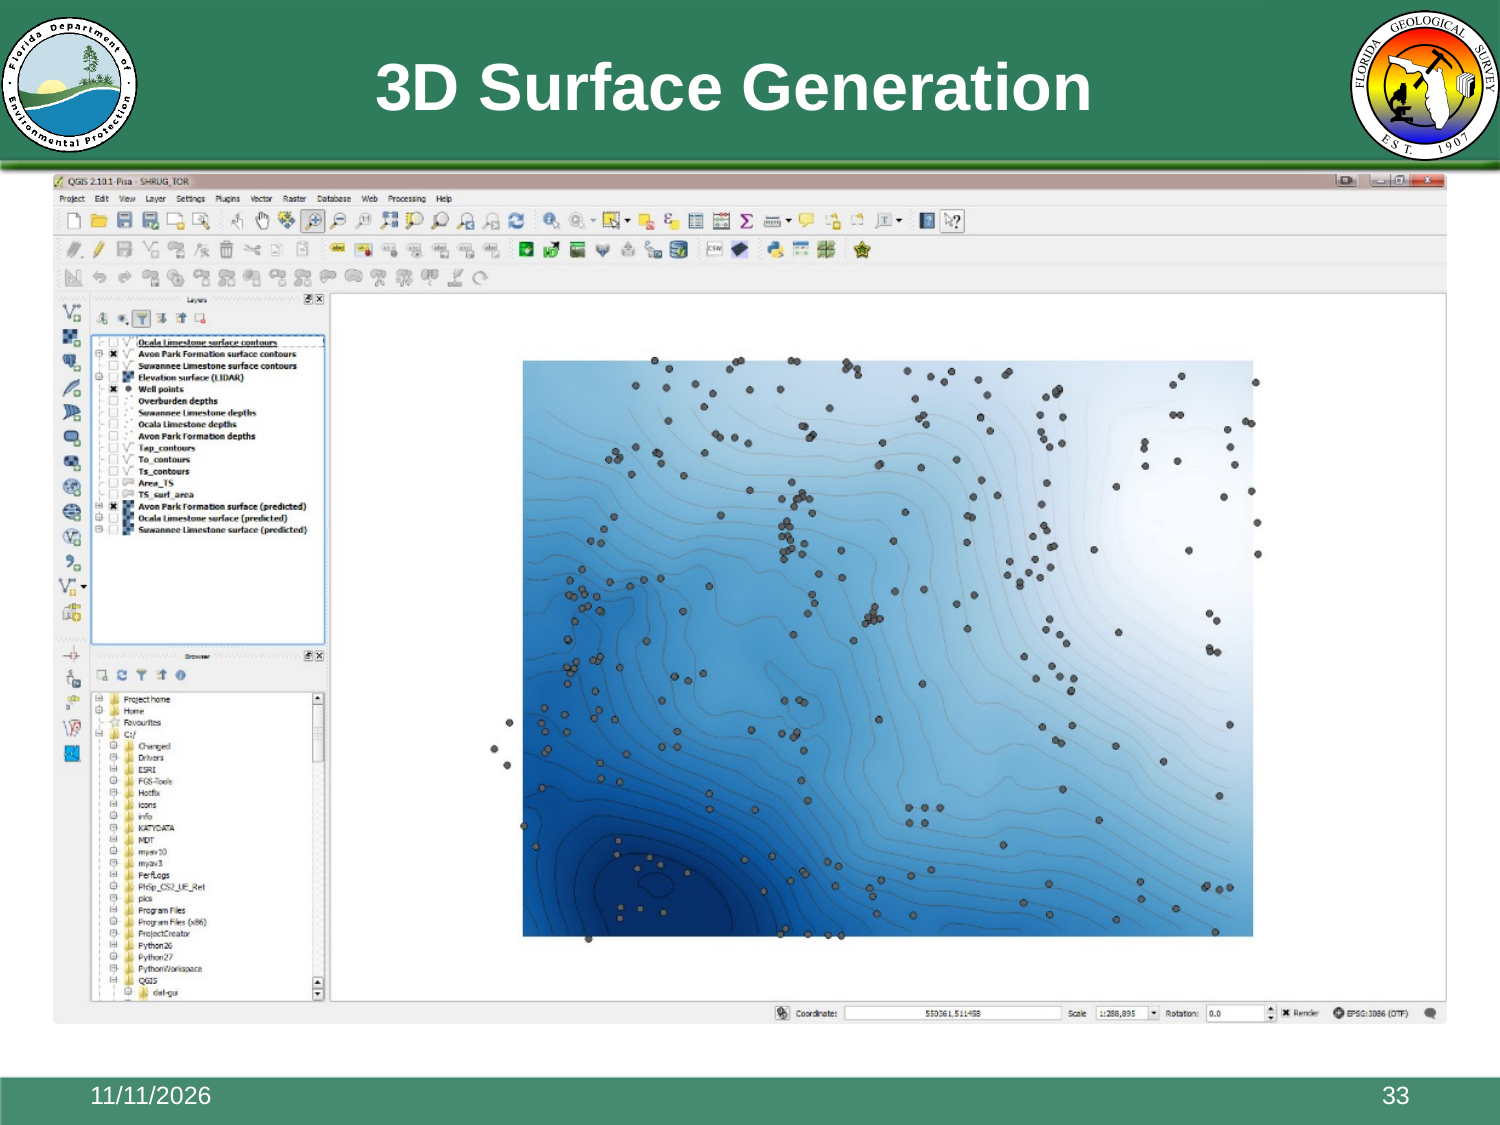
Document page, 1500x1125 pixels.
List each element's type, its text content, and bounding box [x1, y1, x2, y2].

slide_number 33 [1074, 1065, 1425, 1125]
picture [0, 0, 1500, 1125]
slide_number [75, 1065, 425, 1125]
title 3D Surface Generation [159, 7, 1310, 161]
